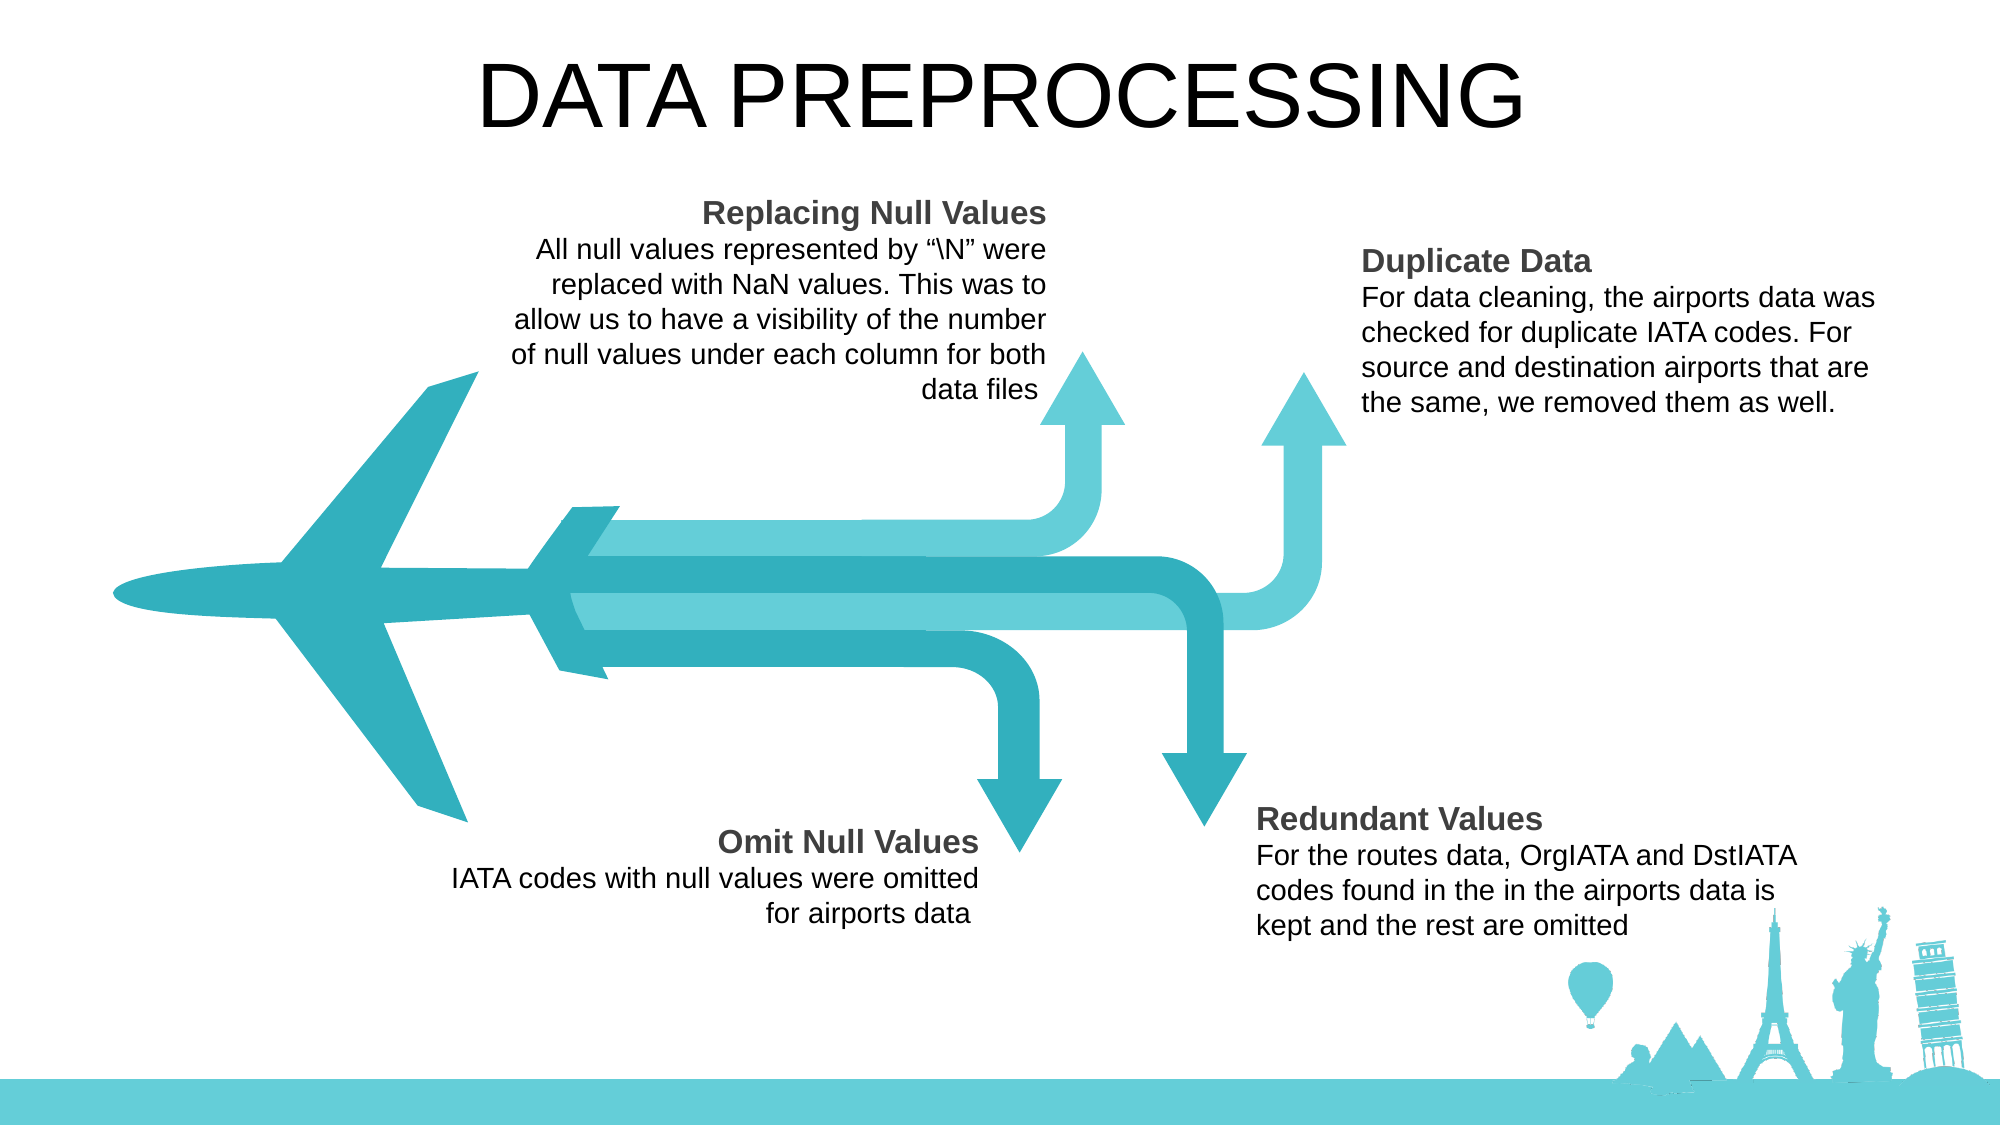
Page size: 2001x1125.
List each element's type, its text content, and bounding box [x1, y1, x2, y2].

text_box [112, 371, 555, 811]
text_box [560, 519, 839, 668]
picture [1568, 962, 1727, 1096]
text_box [590, 676, 609, 680]
picture [1899, 940, 1990, 1086]
text_box [565, 506, 620, 517]
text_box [1346, 231, 1927, 347]
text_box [1240, 789, 1821, 936]
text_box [844, 350, 1347, 854]
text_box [488, 183, 1063, 360]
list DATA PREPROCESSING [53, 38, 1952, 157]
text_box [421, 812, 995, 928]
picture [1733, 936, 1816, 1083]
picture [1830, 906, 1893, 1083]
